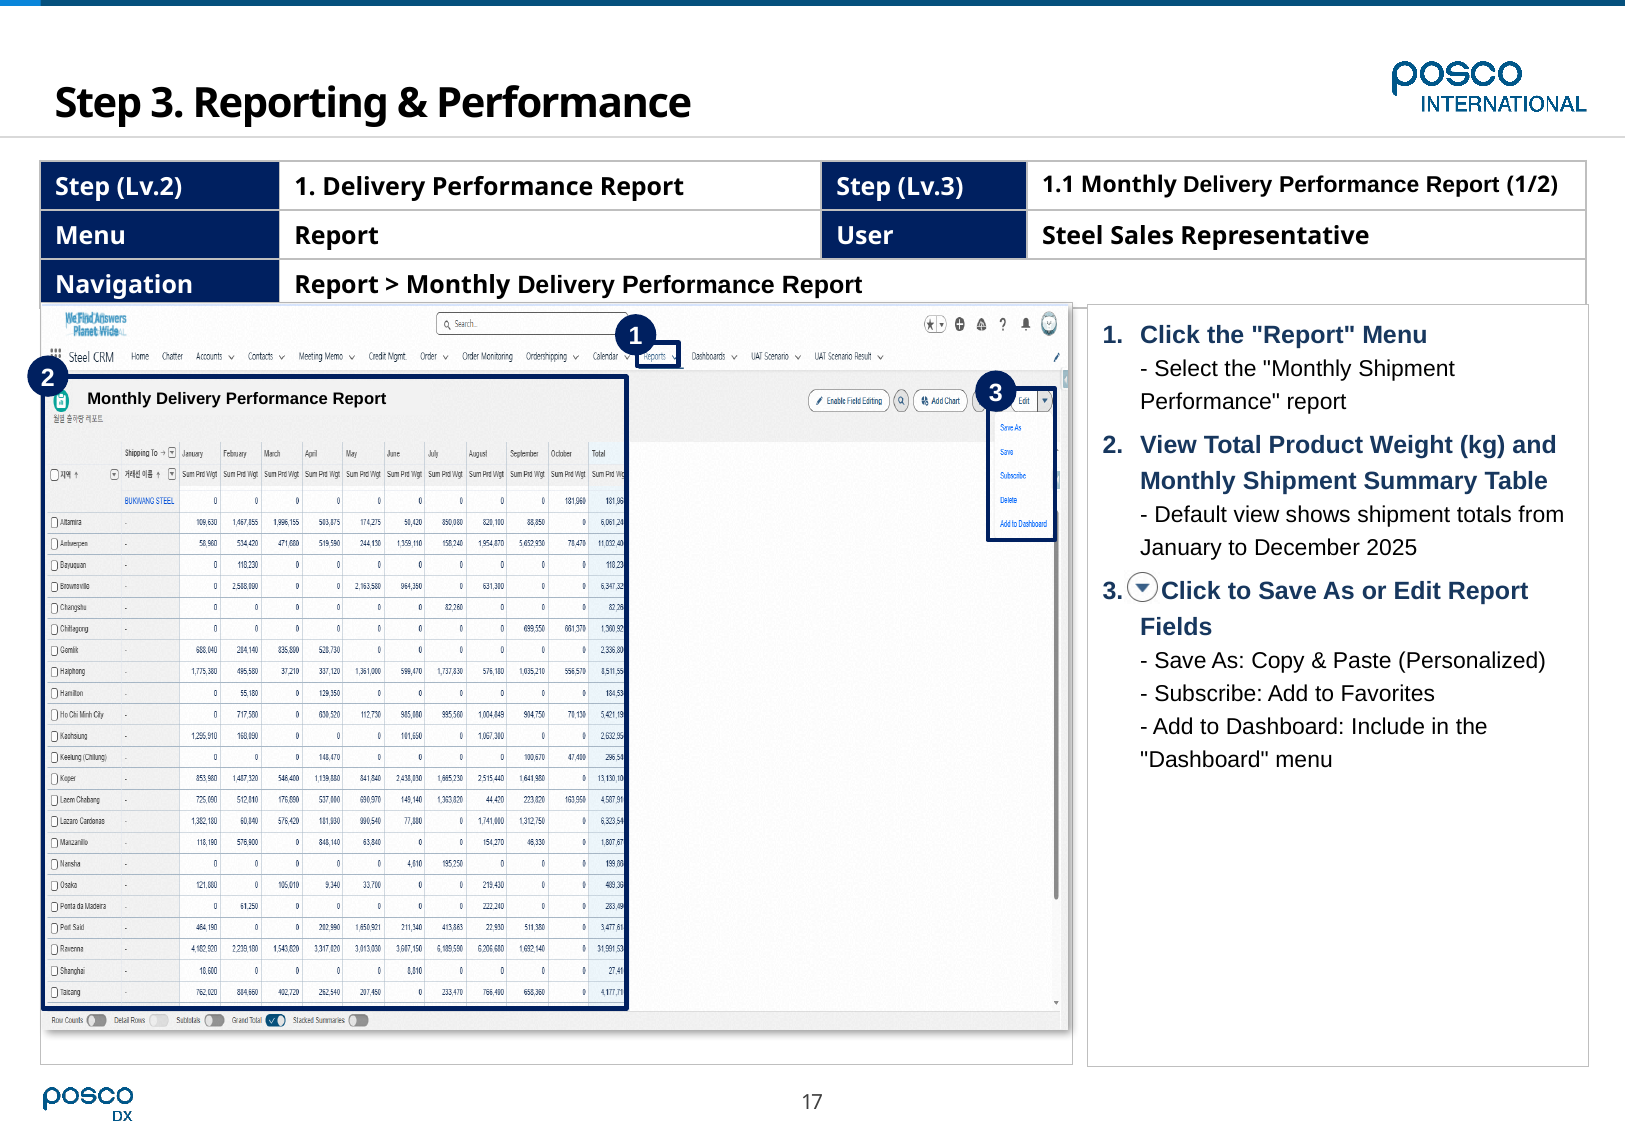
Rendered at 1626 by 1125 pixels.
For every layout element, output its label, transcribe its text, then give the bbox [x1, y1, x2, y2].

table_cell User [822, 211, 1026, 258]
text_box 2 [27, 356, 42, 396]
table_header 1.1 Monthly Delivery Performance Report (1/2) [1028, 162, 1585, 209]
text_box Step 3. Reporting & Performance [39, 68, 825, 115]
table_header Step (Lv.3) [822, 162, 1026, 209]
table_cell Menu [41, 211, 279, 258]
table_cell Report > Monthly Delivery Performance Report [280, 260, 1585, 307]
picture [42, 304, 1068, 1030]
picture [1124, 570, 1160, 604]
table_header 1. Delivery Performance Report [280, 162, 820, 209]
picture [43, 1087, 133, 1121]
text_box [40, 396, 1073, 1065]
table_cell Steel Sales Representative [1028, 211, 1585, 258]
picture [1391, 59, 1587, 113]
table_cell Navigation [41, 260, 279, 302]
table_header Step (Lv.2) [41, 162, 279, 209]
text_box Click the "Report" Menu - Select the "Monthly Shipment Performance" report View Total Product Weight (kg) and Monthly Shipment Summary Table - Default view shows shipment totals from January to December 2025 Click to Save As or Edit Report Fields - Save As: Copy & Paste (Personalized) - Subscribe: Add to Favorites - Add to Dashboard: Include in the "Dashboard" menu [1087, 304, 1589, 1067]
picture [0, 0, 41, 6]
table_cell Report [280, 211, 820, 258]
